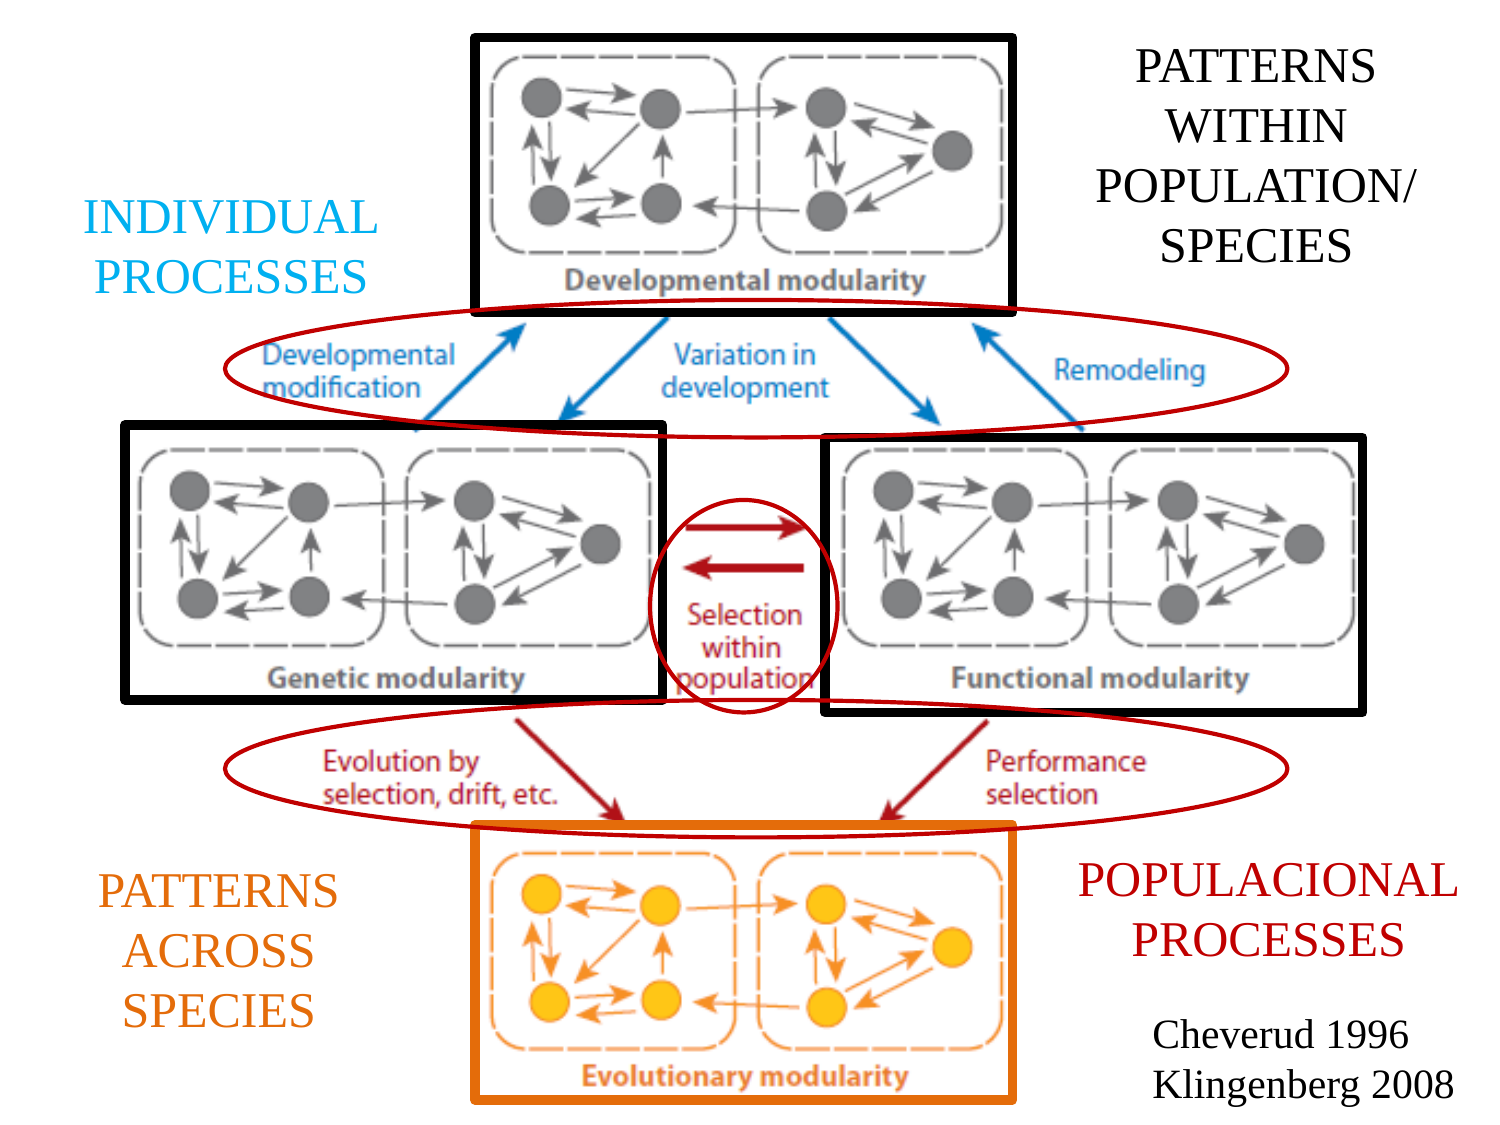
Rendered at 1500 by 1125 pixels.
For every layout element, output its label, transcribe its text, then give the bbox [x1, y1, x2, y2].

picture [132, 263, 144, 276]
picture [128, 0, 1388, 1113]
text_box Cheverud 1996 Klingenberg 2008 [1390, 999, 1500, 1115]
text_box POPULACIONAL PROCESSES [1390, 838, 1488, 974]
text_box INDIVIDUAL PROCESSES [12, 176, 123, 311]
text_box PATTERNS WITHIN POPULATION/ SPECIES [1390, 24, 1475, 280]
text_box PATTERNS ACROSS SPECIES [74, 849, 123, 1045]
